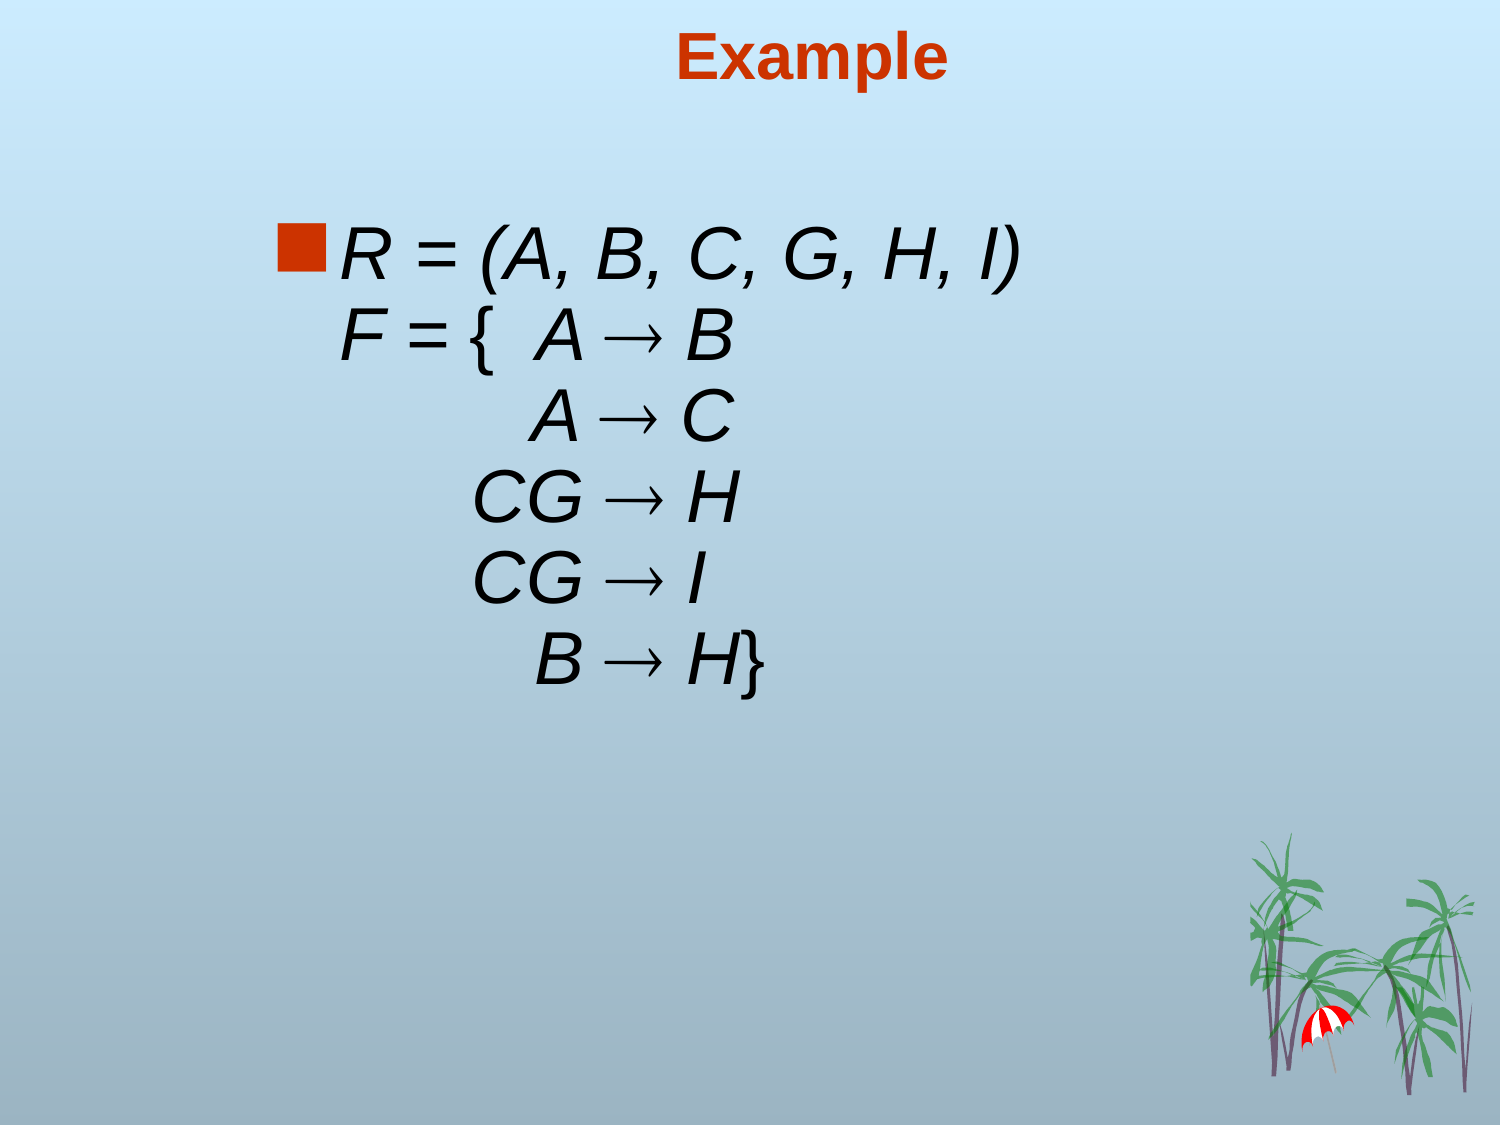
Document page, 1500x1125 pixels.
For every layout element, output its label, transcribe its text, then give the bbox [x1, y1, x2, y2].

list R = (A, B, C, G, H, I) F = { A  B A  C CG  H CG  I B  H} [268, 207, 1098, 793]
title Example [149, 0, 1476, 101]
